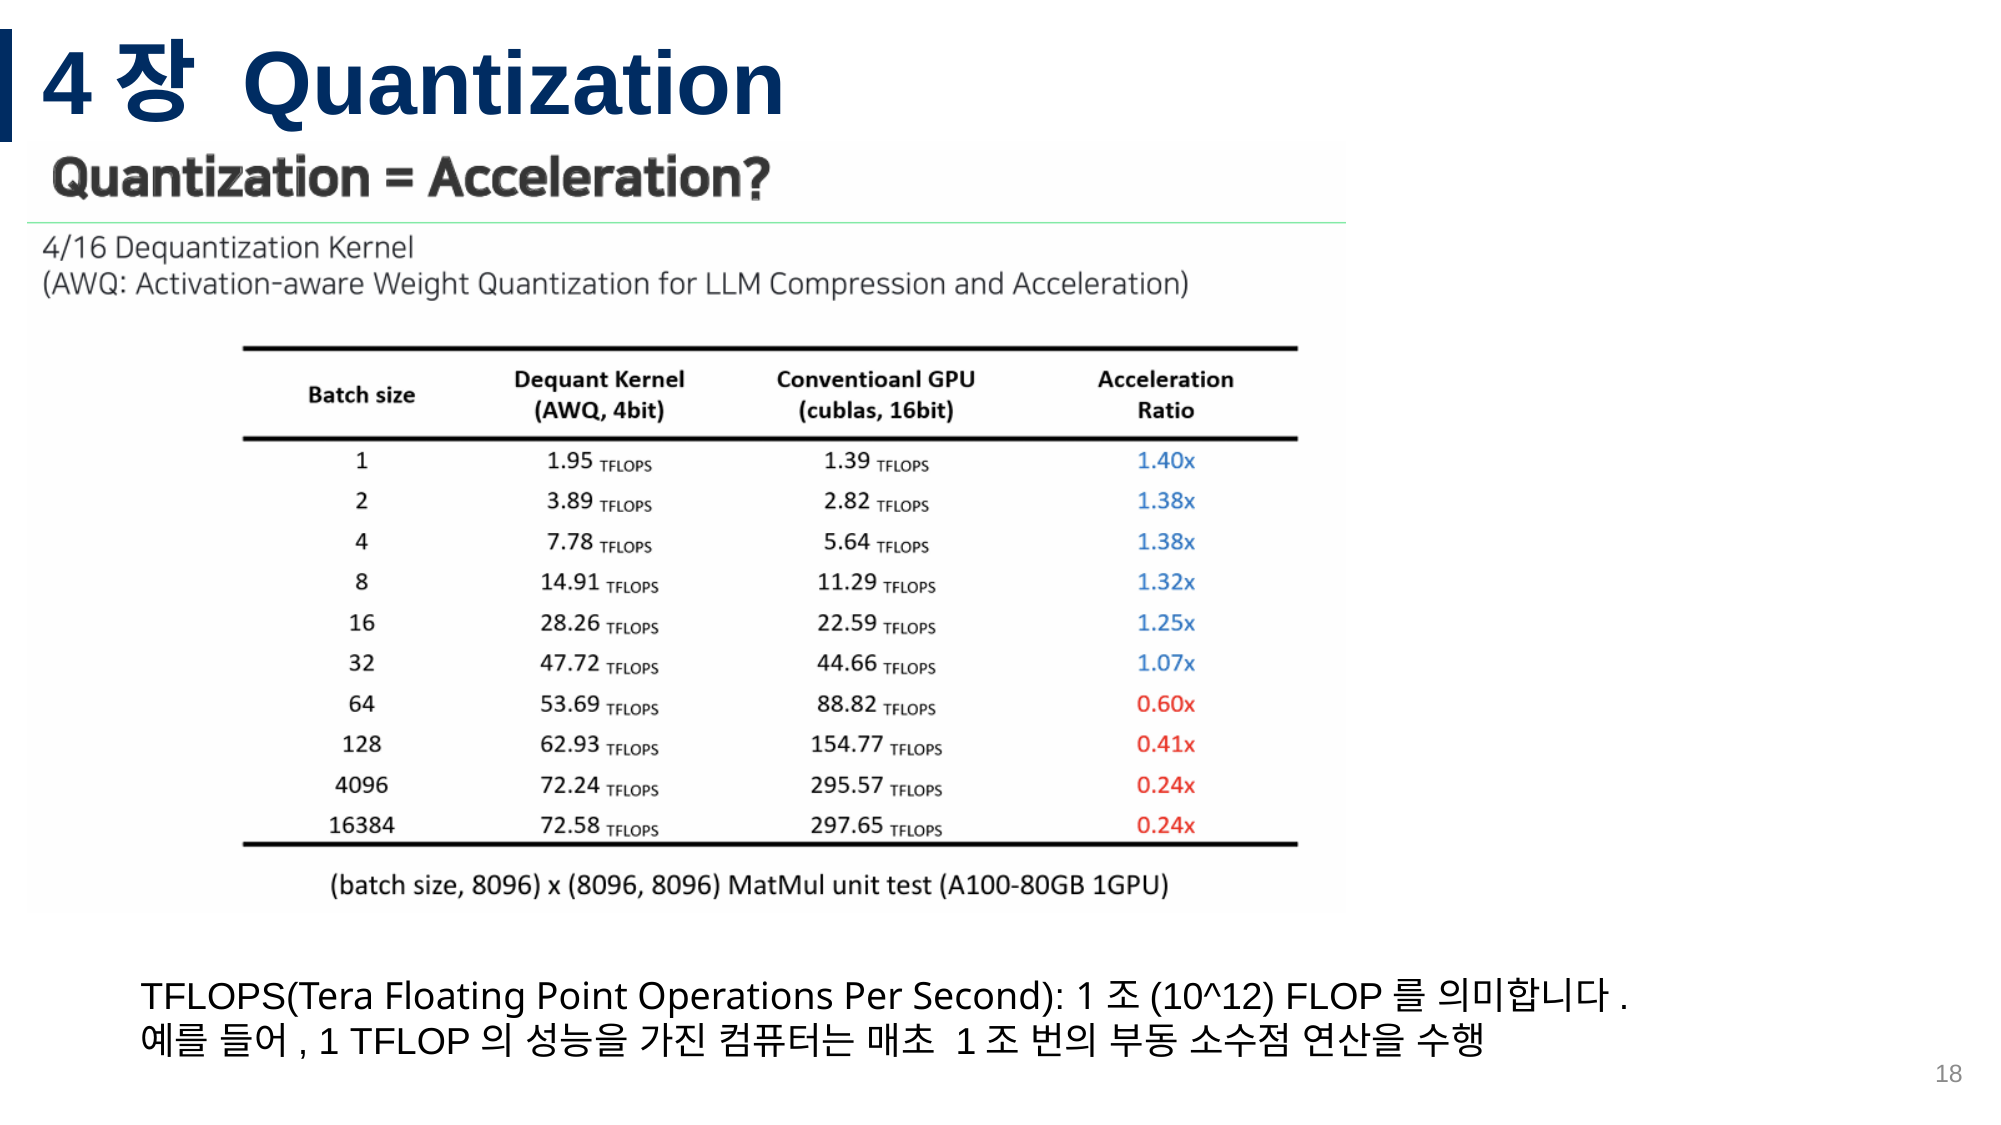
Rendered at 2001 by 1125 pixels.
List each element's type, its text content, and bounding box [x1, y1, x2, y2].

picture [27, 141, 1346, 913]
title 4장 Quantization [27, 28, 2000, 142]
text_box TFLOPS(Tera Floating Point Operations Per Second): 1조(10^12) FLOP를 의미합니다. 예를 들어, 1 TFLOP의 성능을 가진 컴퓨터는 매초 1조 번의 부동 소수점 연산을 수행 [125, 964, 1875, 1070]
slide_number 18 [1527, 1042, 1978, 1103]
